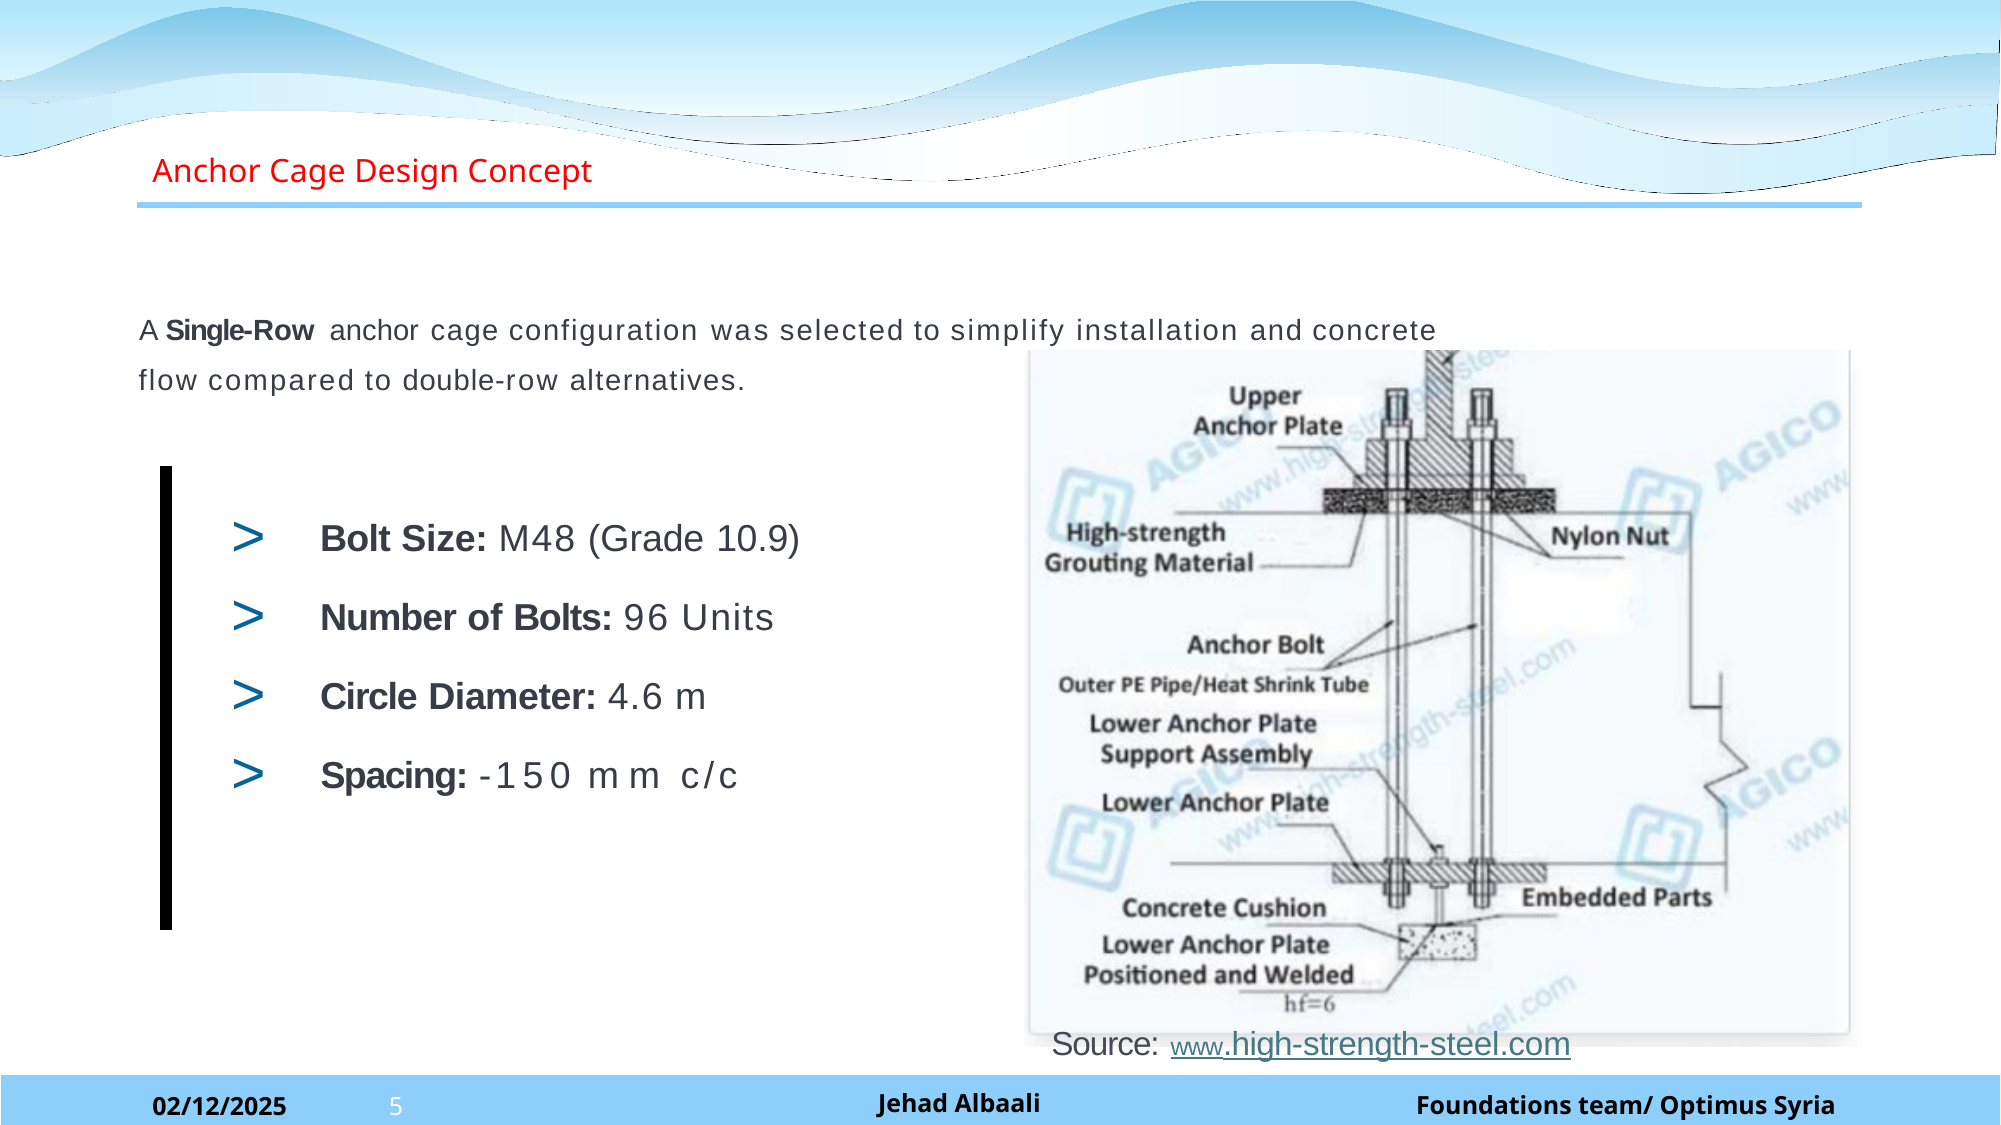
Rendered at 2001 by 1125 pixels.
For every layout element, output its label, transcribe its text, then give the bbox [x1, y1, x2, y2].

text_box Bolt Size: M48 (Grade 10.9) Number of Bolts: 96 Units Circle Diameter: 4.6 m Spacing: -150 mm c/c [229, 465, 953, 797]
text_box Source: www.high-strength-steel.com [1049, 1047, 1731, 1063]
text_box A Single-Row anchor cage configuration was selected to simplify installation and concrete flow compared to double-row alternatives. [136, 294, 1496, 396]
title Anchor Cage Design Concept [137, 147, 817, 198]
slide_number 5 [320, 1077, 473, 1125]
text_box Foundations team/ Optimus Syria [1390, 1074, 1863, 1125]
text_box Jehad Albaali [460, 1079, 1459, 1125]
picture [1024, 349, 1863, 1047]
text_box 02/12/2025 [137, 1075, 320, 1125]
text_box [0, 0, 2000, 75]
